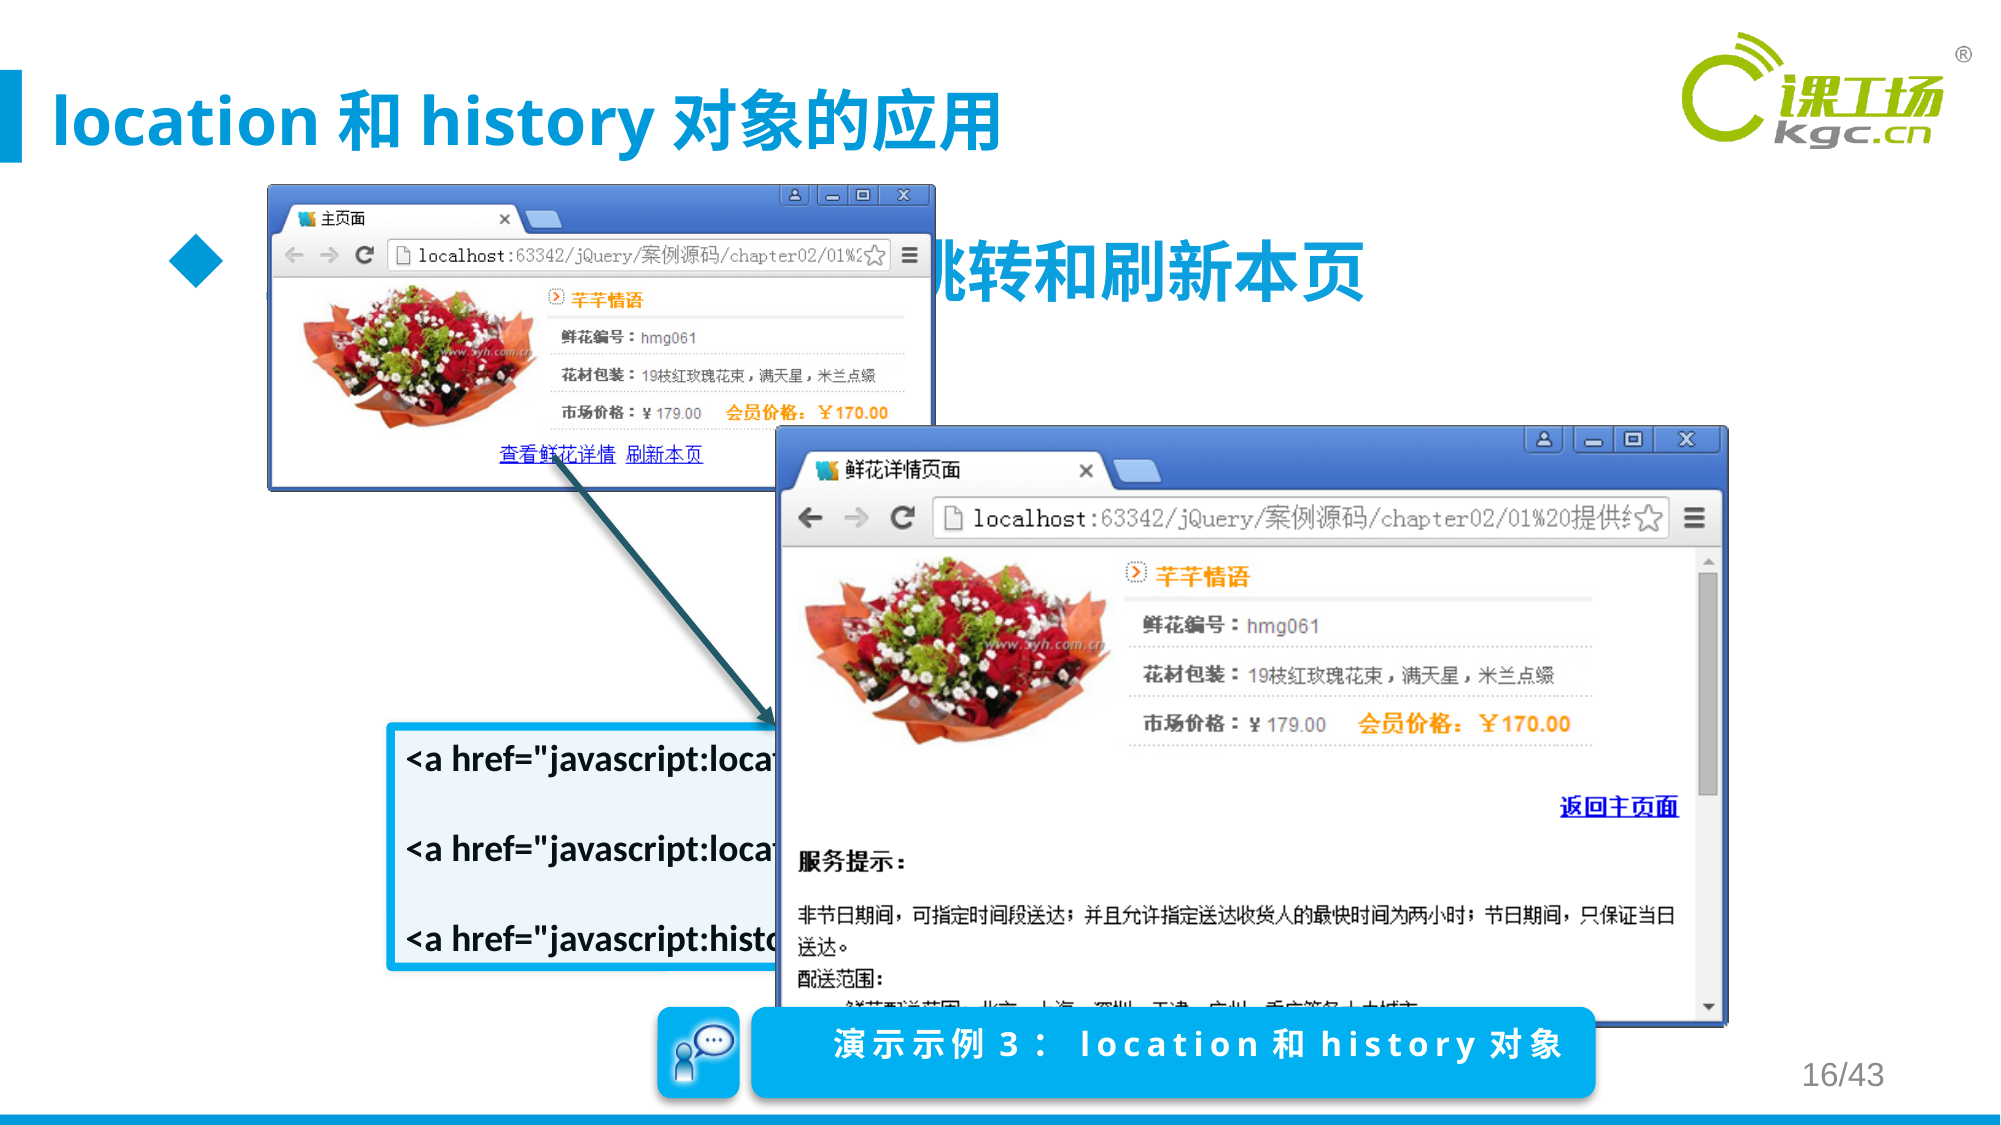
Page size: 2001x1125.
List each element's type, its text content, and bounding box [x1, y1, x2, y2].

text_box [657, 1006, 1650, 1099]
picture [0, 0, 2001, 1114]
list 主页面使用href实现跳转和刷新本页 [941, 221, 1847, 965]
list 主页面使用href实现跳转和刷新本页 [147, 221, 548, 965]
text_box <a href="javascript:location.href='flower.html'">查看鲜花详情</a> <a href="javascript:location.reload()">刷新本页</a> <a href="javascript:history.back()">返回主页面</a> [390, 726, 770, 967]
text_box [553, 455, 776, 727]
title location和history对象的应用 [50, 45, 1854, 201]
slide_number 16/43 [1653, 1042, 1900, 1103]
